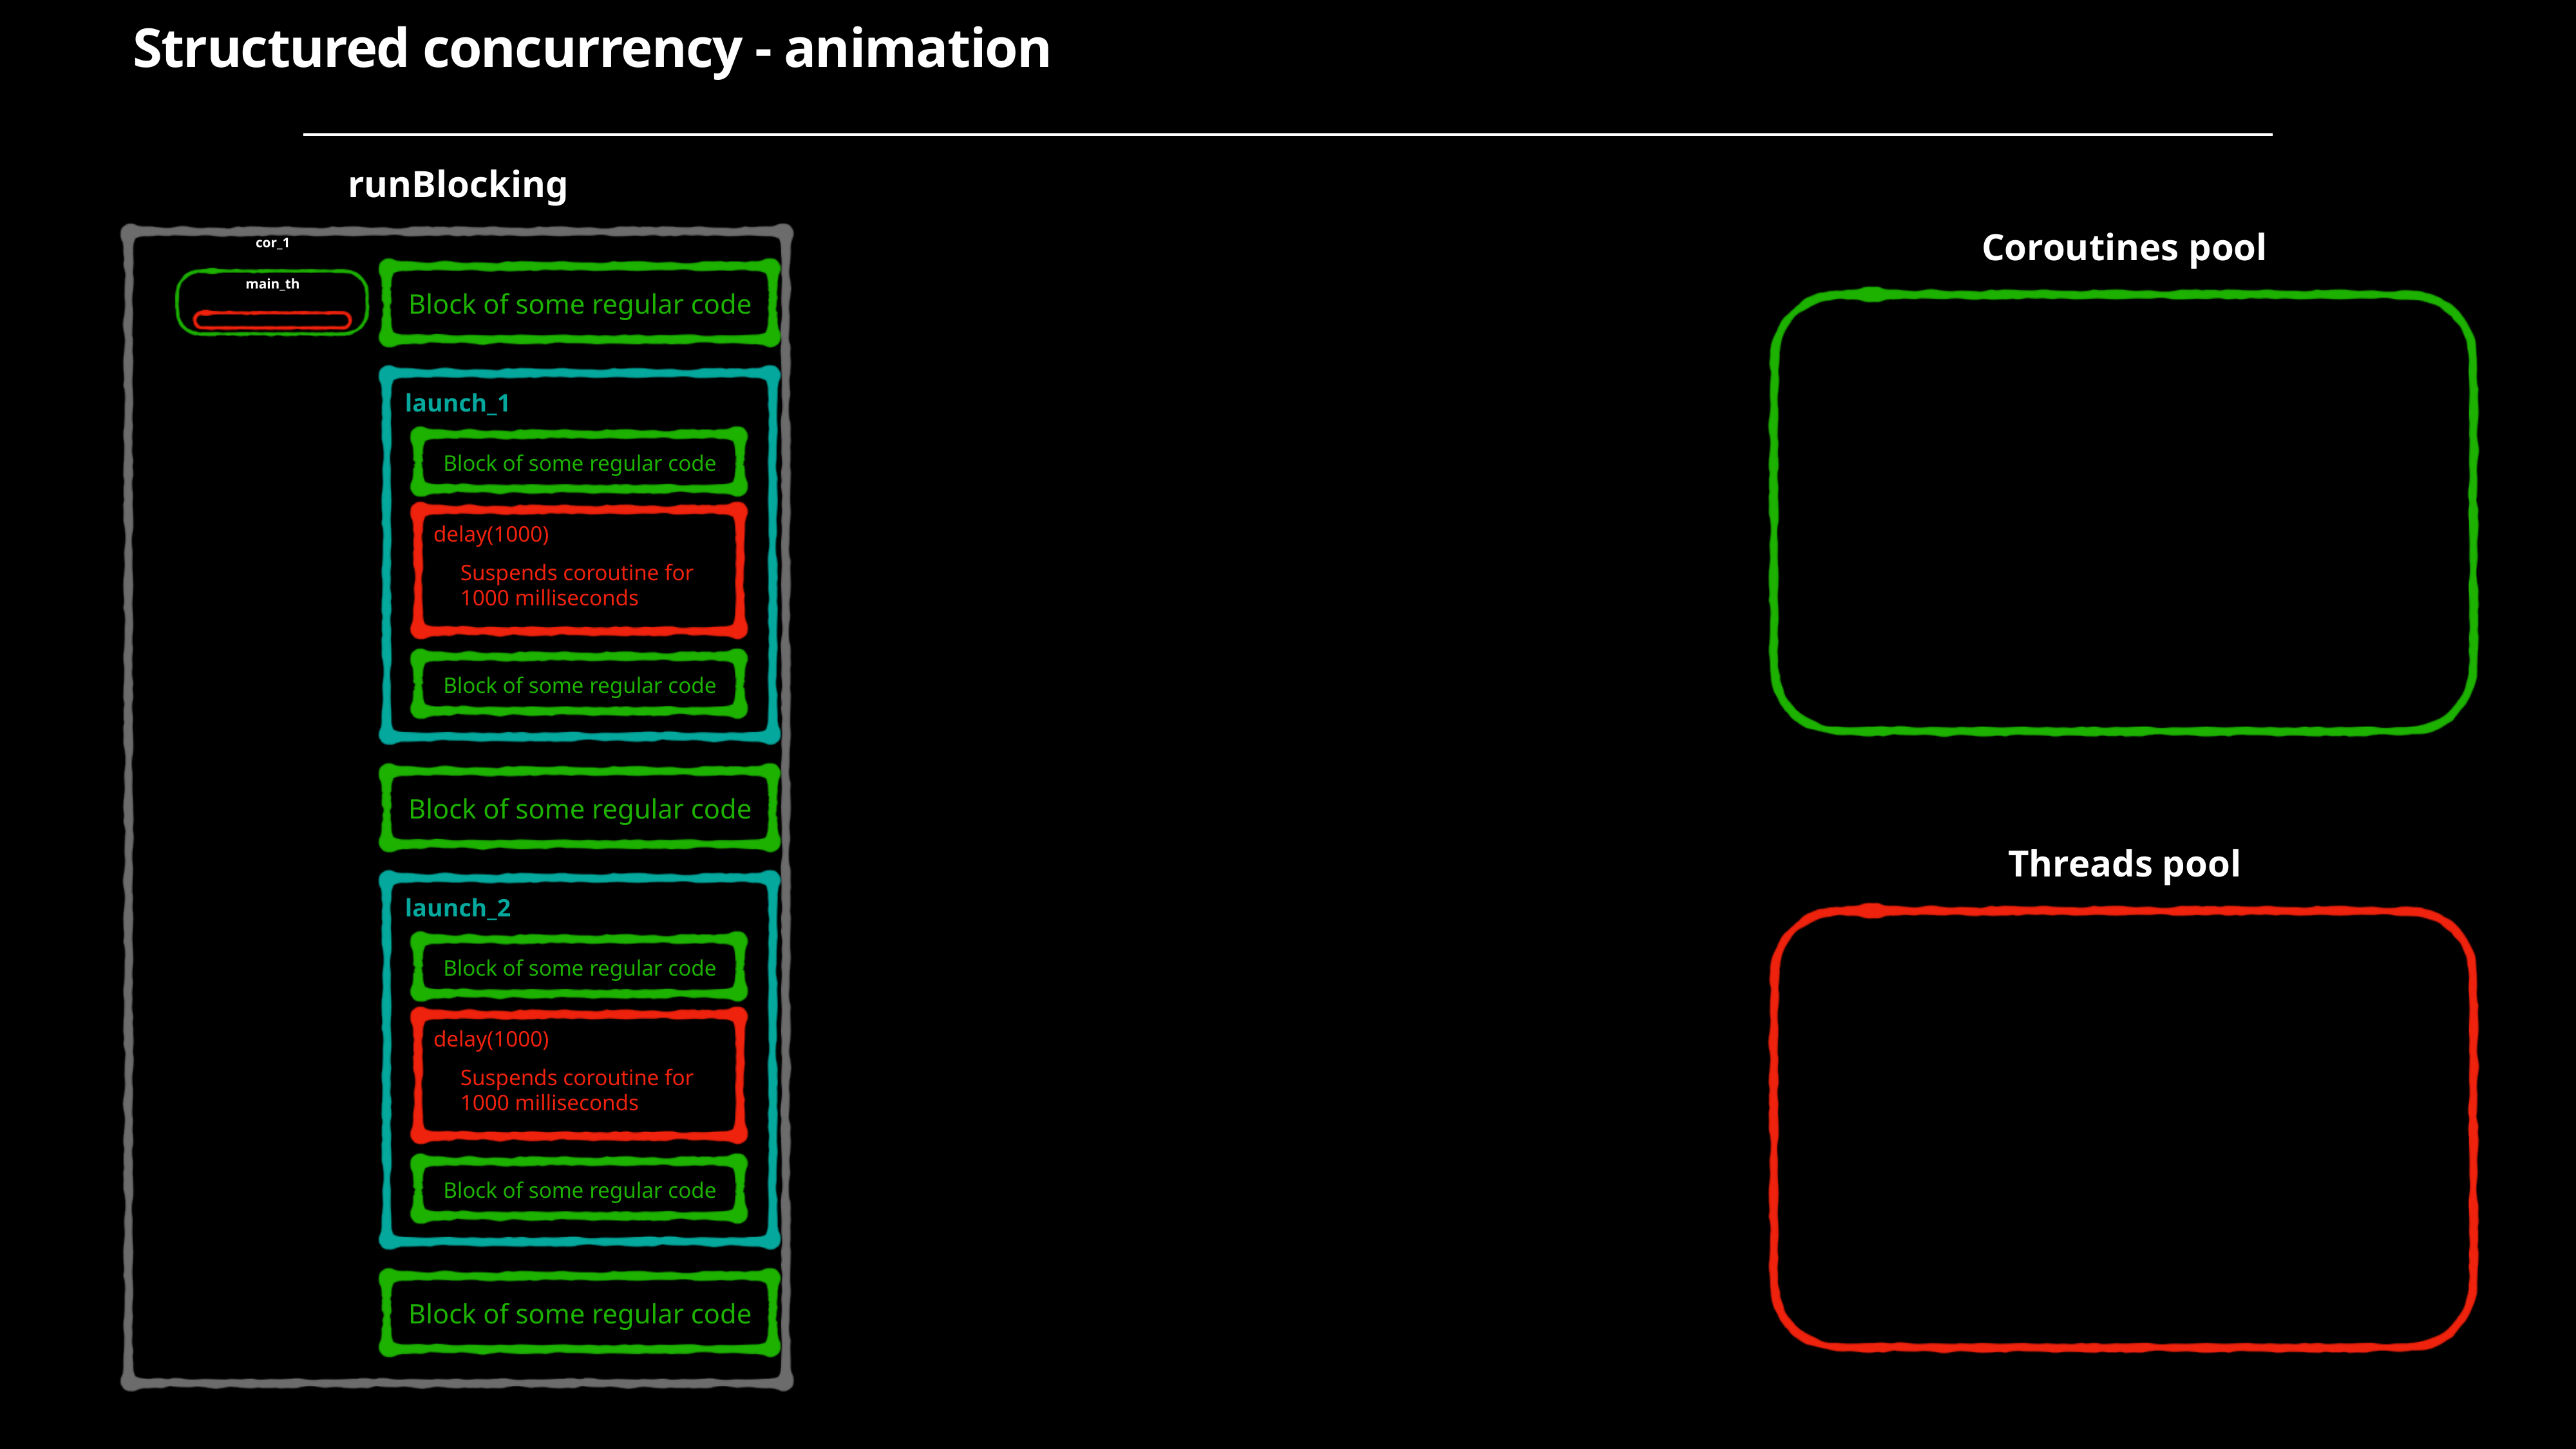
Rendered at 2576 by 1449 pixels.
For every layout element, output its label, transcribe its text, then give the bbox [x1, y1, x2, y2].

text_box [407, 1150, 753, 1229]
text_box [1763, 218, 2487, 744]
title Structured concurrency - animation [127, 21, 2449, 98]
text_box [375, 760, 785, 857]
picture [375, 867, 785, 1255]
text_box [407, 928, 753, 1003]
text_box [117, 155, 799, 1397]
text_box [375, 255, 785, 352]
picture [375, 362, 785, 750]
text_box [407, 423, 753, 498]
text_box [1763, 835, 2487, 1361]
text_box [375, 1265, 785, 1361]
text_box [407, 645, 753, 724]
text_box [172, 238, 374, 340]
